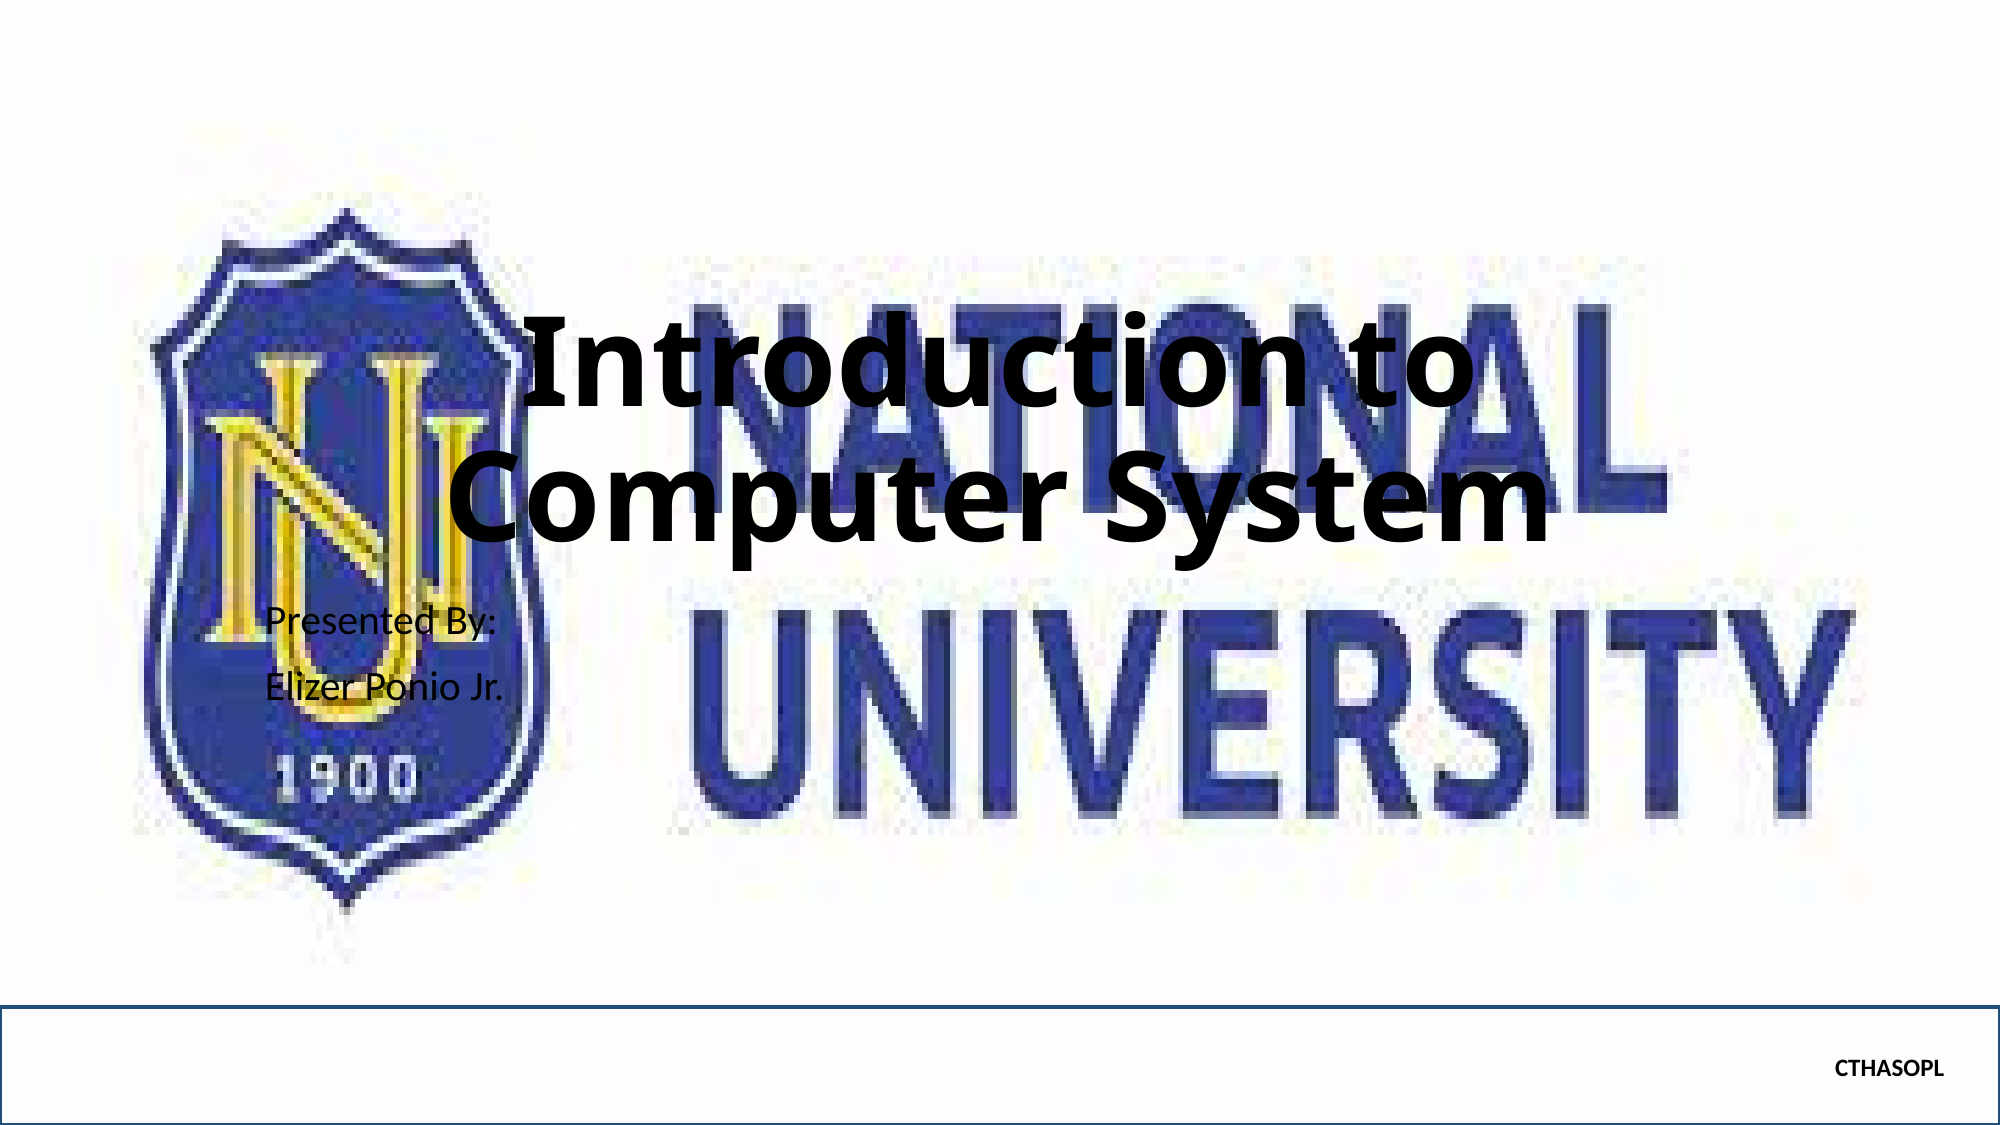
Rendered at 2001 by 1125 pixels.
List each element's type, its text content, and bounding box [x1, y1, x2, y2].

subtitle Presented By: Elizer Ponio Jr. [249, 590, 1750, 863]
title Introduction to Computer System [249, 184, 1750, 576]
picture [0, 0, 2000, 1007]
footer CTHASOPL [0, 1007, 2000, 1125]
